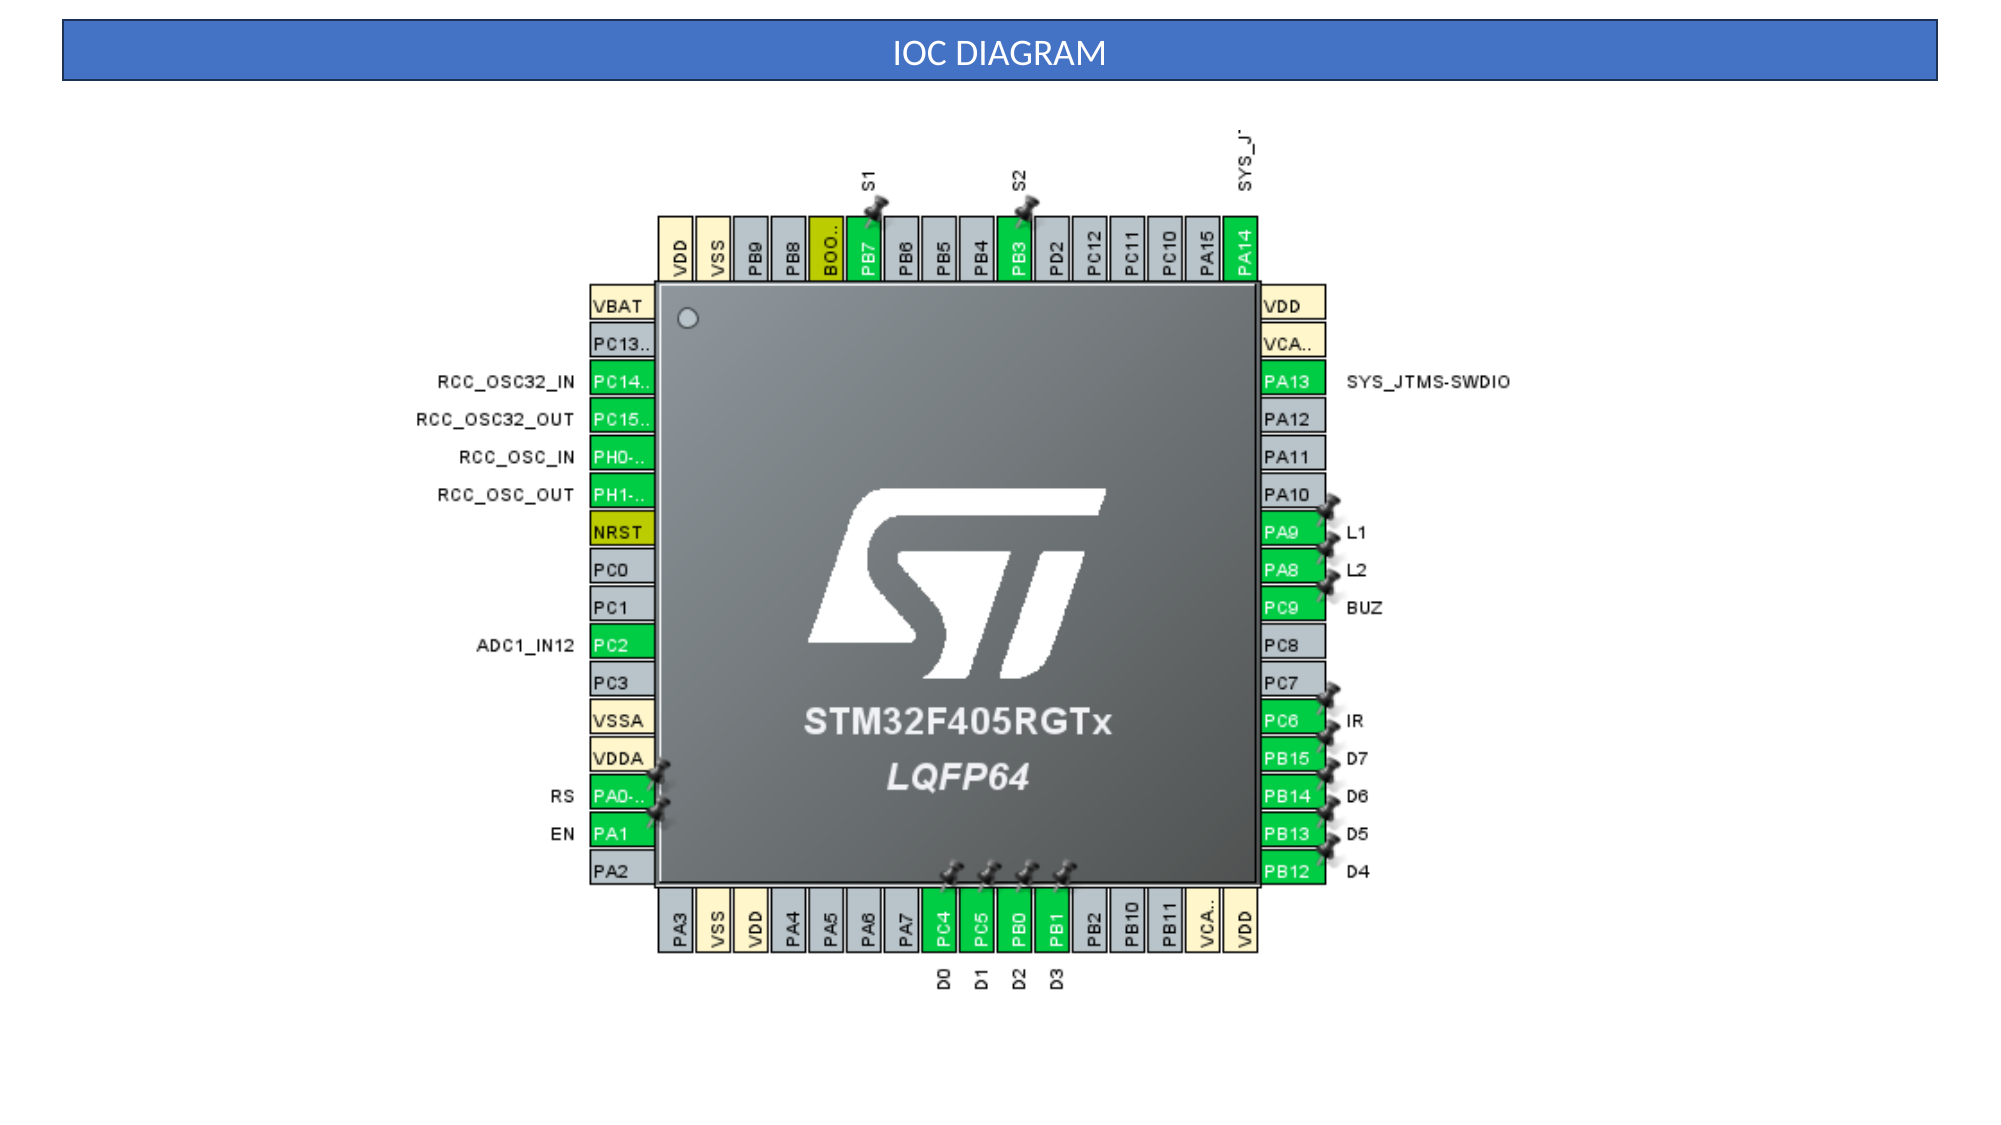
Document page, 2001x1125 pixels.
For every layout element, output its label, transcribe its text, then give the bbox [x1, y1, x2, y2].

text_box IOC DIAGRAM [62, 19, 1938, 81]
picture [355, 130, 1576, 1045]
